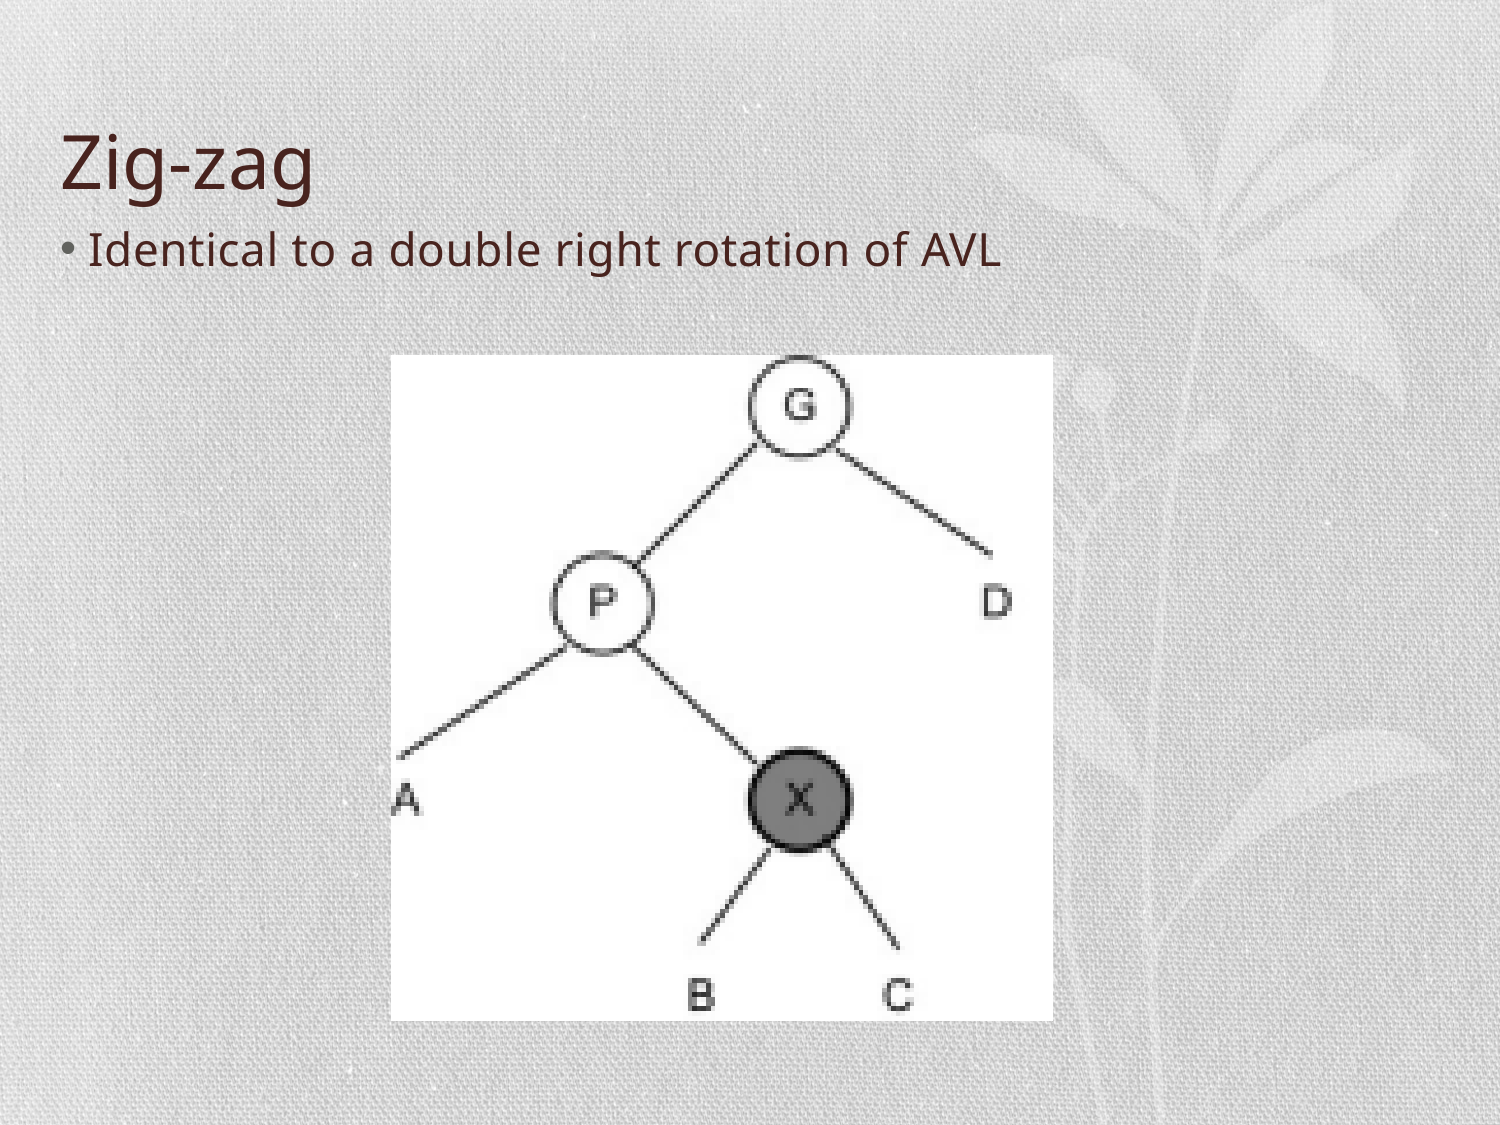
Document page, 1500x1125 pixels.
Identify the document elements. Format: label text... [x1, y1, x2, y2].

picture [363, 337, 1054, 1021]
list Identical to a double right rotation of AVL [45, 213, 1455, 1023]
title Zig-zag [45, 37, 1455, 213]
